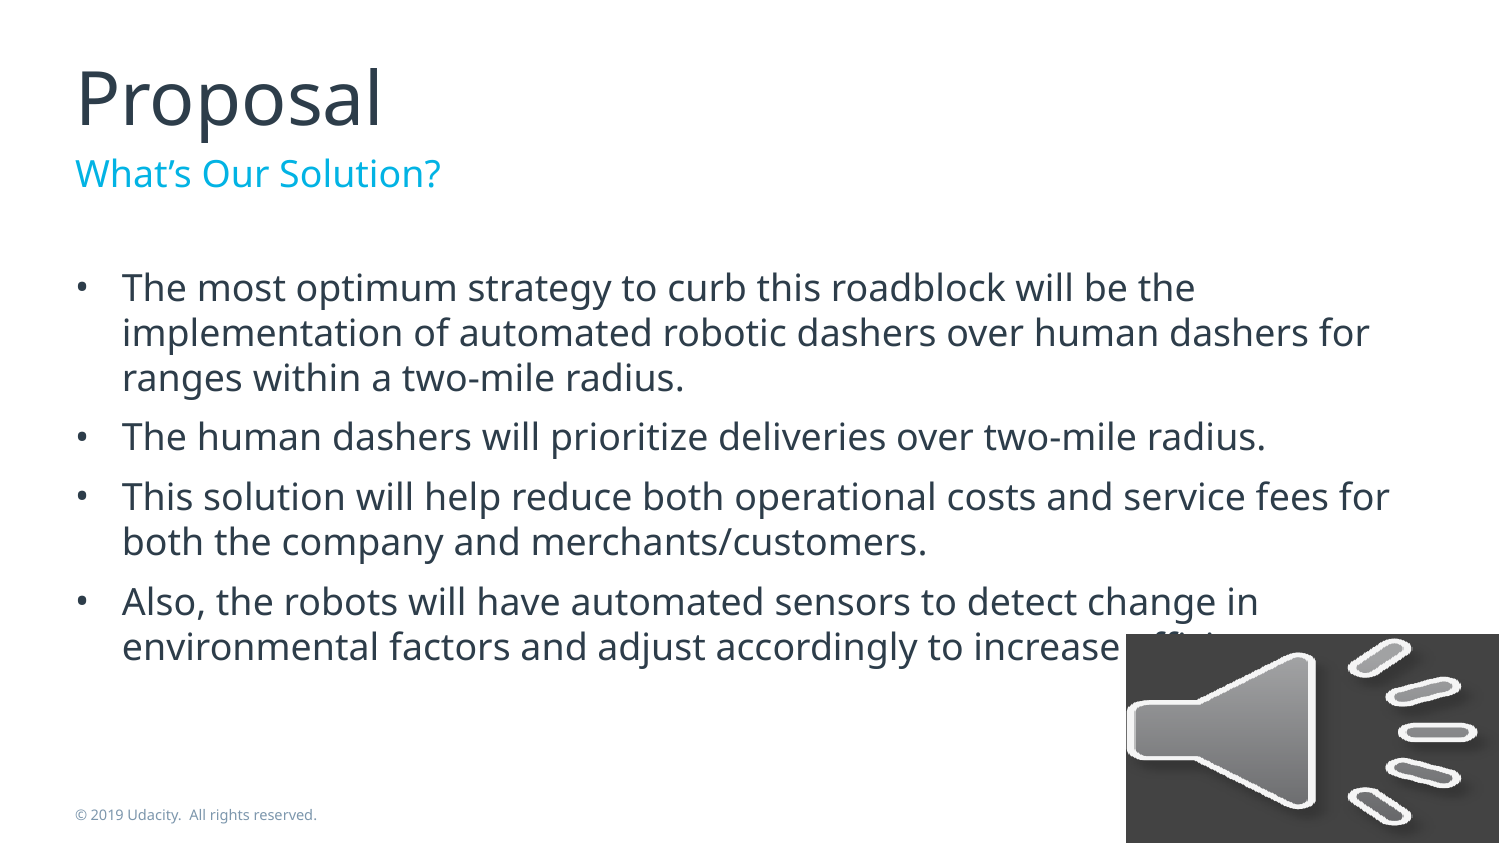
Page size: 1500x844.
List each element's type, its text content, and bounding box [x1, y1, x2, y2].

list © 2019 Udacity. All rights reserved. [75, 806, 725, 826]
list The most optimum strategy to curb this roadblock will be the implementation of automated robotic dashers over human dashers for ranges within a two-mile radius. The human dashers will prioritize deliveries over two-mile radius. This solution will help reduce both operational costs and service fees for both the company and merchants/customers. Also, the robots will have automated sensors to detect change in environmental factors and adjust accordingly to increase efficiency. [75, 231, 1425, 700]
title Proposal [75, 50, 1425, 148]
list What’s Our Solution? [75, 150, 1425, 201]
picture [1125, 632, 1500, 844]
